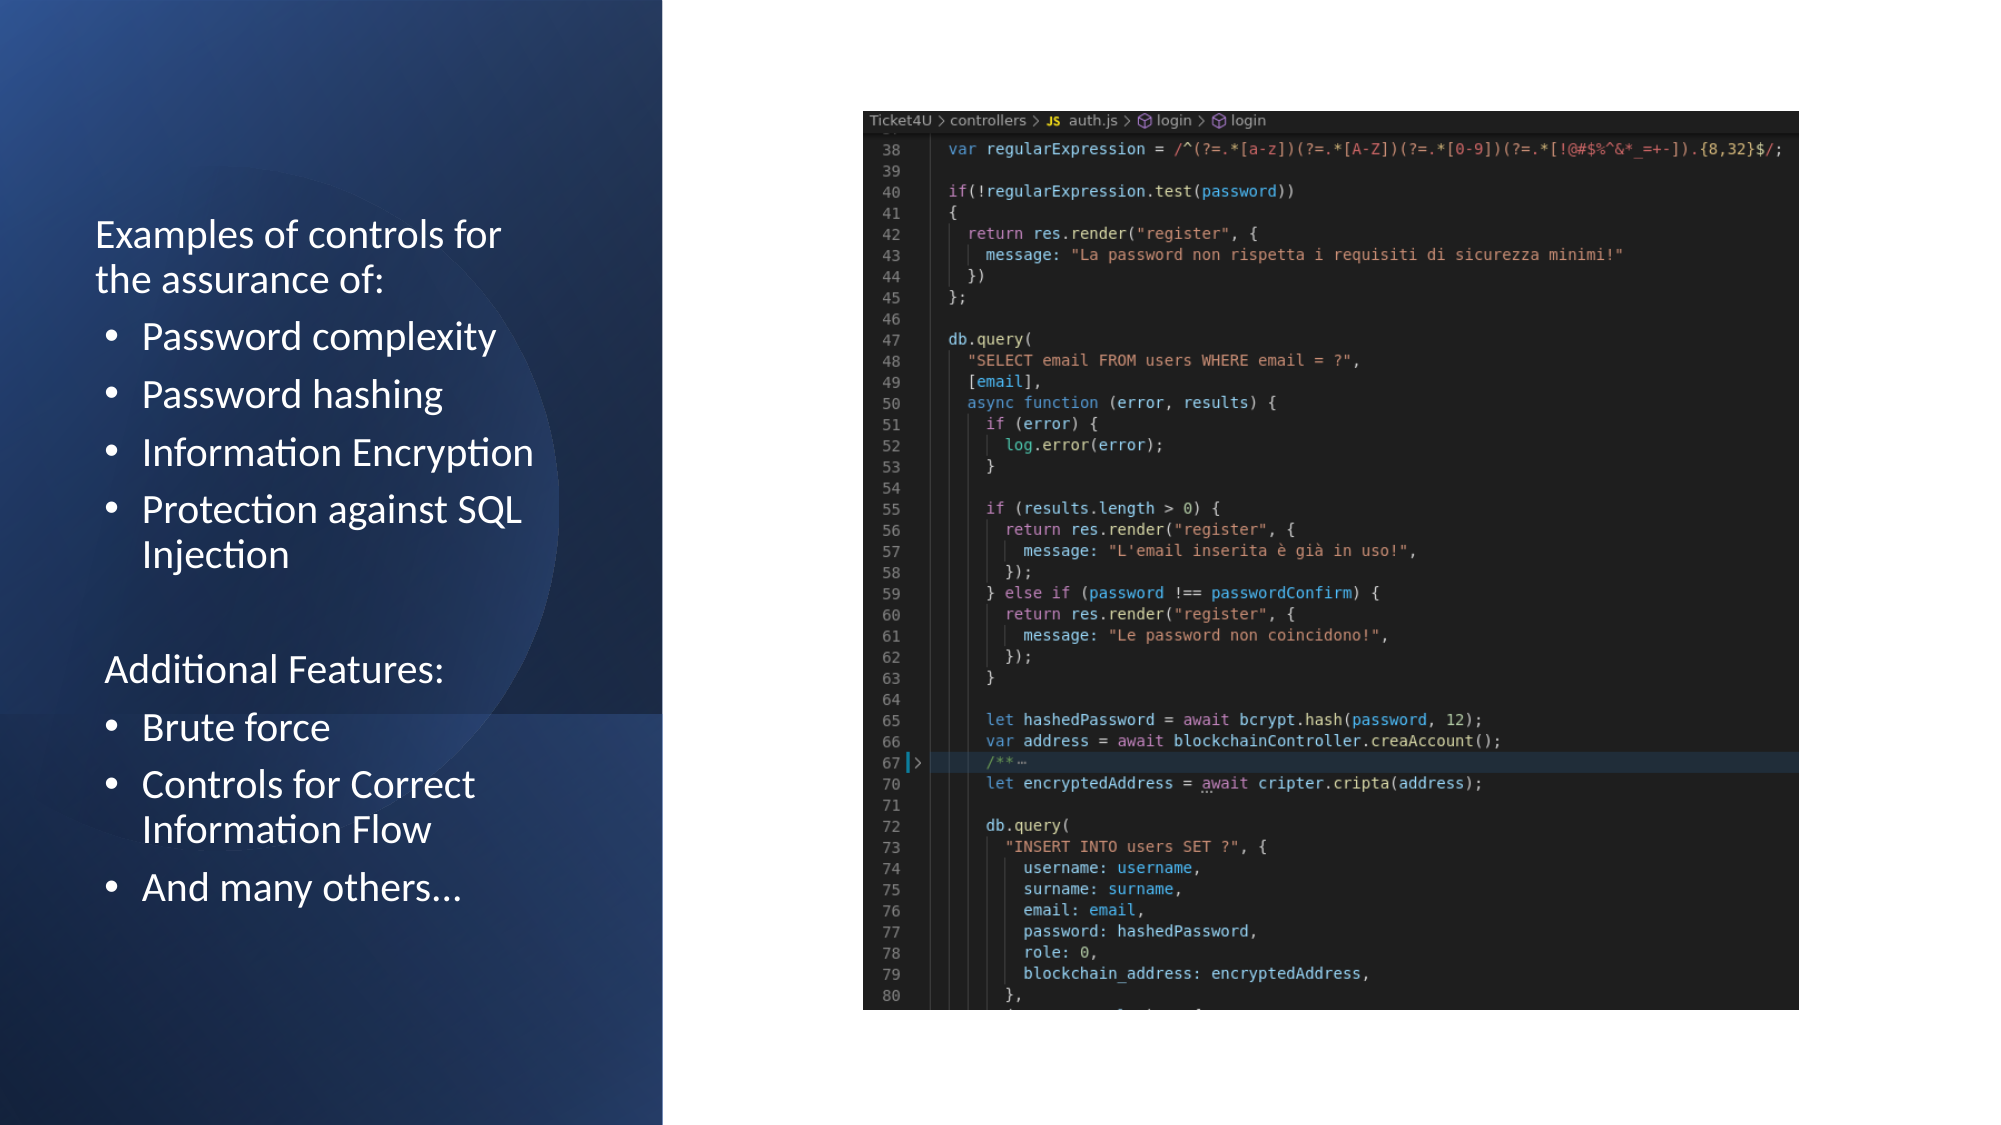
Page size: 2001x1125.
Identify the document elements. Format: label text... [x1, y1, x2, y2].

picture [863, 111, 1799, 1010]
text_box Examples of controls for the assurance of: Password complexity Password hashing Information Encryption Protection against SQL Injection Additional Features: Brute force Controls for Correct Information Flow And many others... [80, 106, 577, 1017]
text_box [663, 0, 2000, 1125]
text_box [0, 0, 663, 1124]
